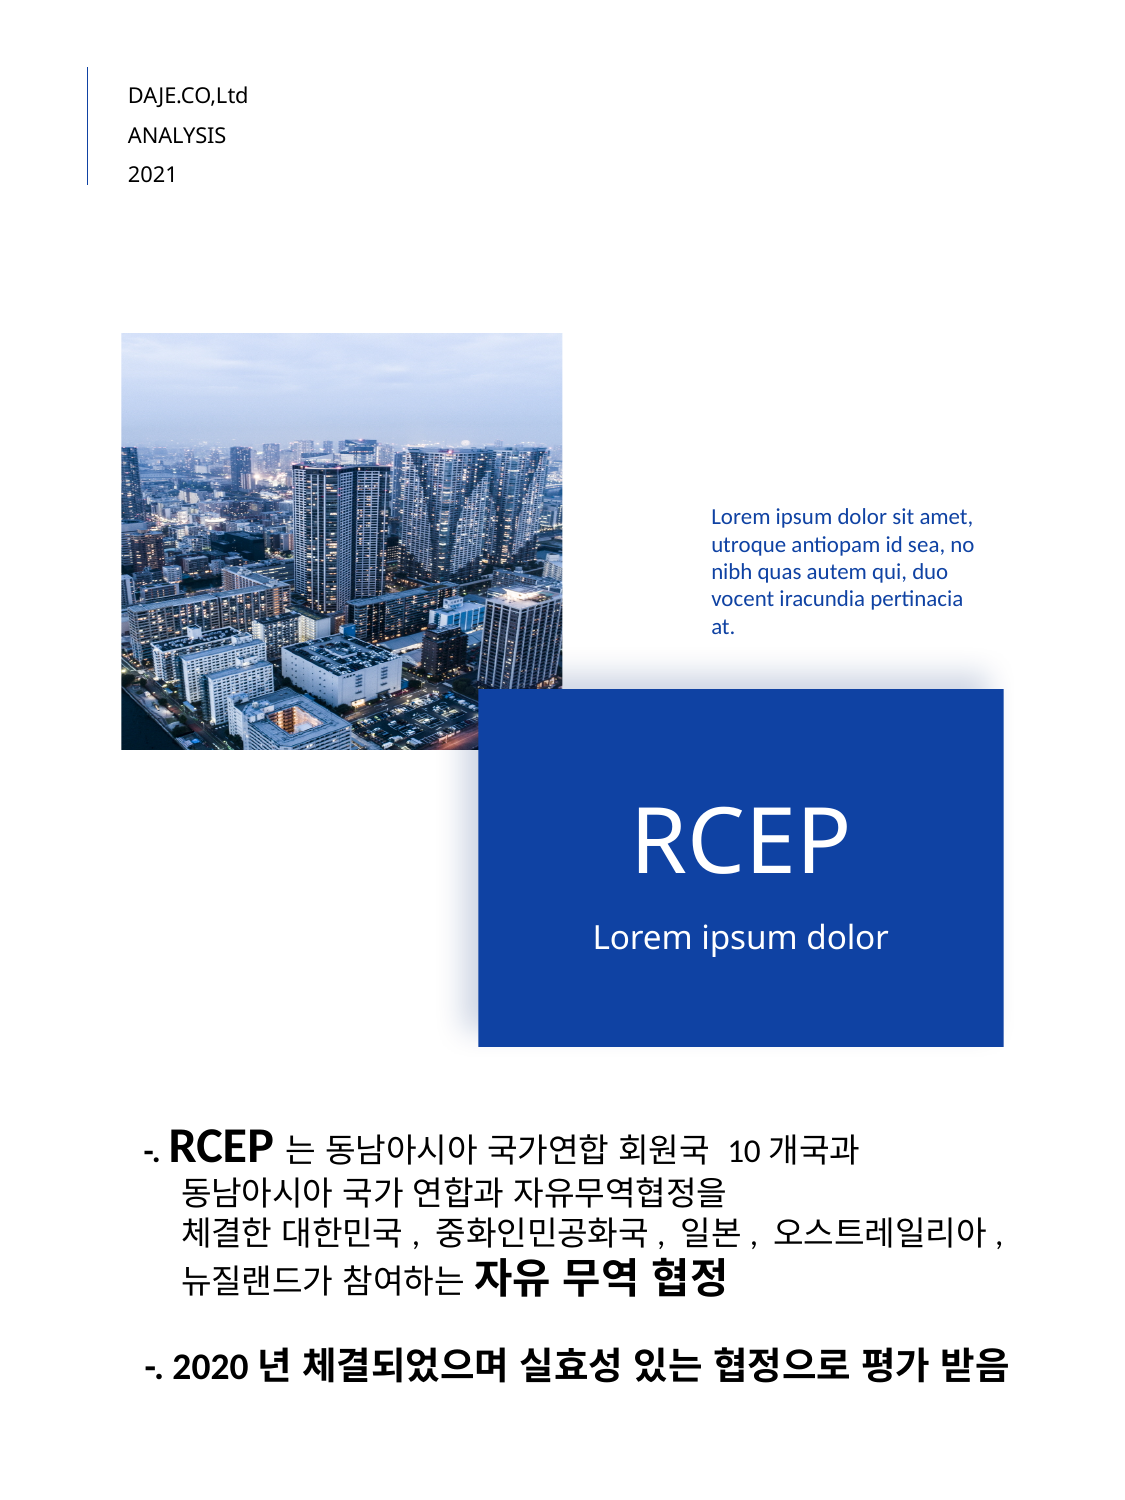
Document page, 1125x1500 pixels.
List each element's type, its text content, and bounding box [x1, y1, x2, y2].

text_box -. RCEP는 동남아시아 국가연합 회원국 10개국과 동남아시아 국가 연합과 자유무역협정을 체결한 대한민국, 중화인민공화국, 일본, 오스트레일리아, 뉴질랜드가 참여하는 자유 무역 협정 -. 2020년 체결되었으며 실효성 있는 협정으로 평가 받음 [121, 1105, 1125, 1395]
text_box Lorem ipsum dolor sit amet, utroque antiopam id sea, no nibh quas autem qui, duo vocent iracundia pertinacia at. [696, 494, 1004, 647]
picture [121, 333, 563, 750]
text_box RCEP [527, 774, 955, 900]
text_box Lorem ipsum dolor [446, 908, 1036, 964]
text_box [87, 61, 458, 193]
text_box [477, 964, 1005, 1048]
text_box [477, 688, 1005, 908]
